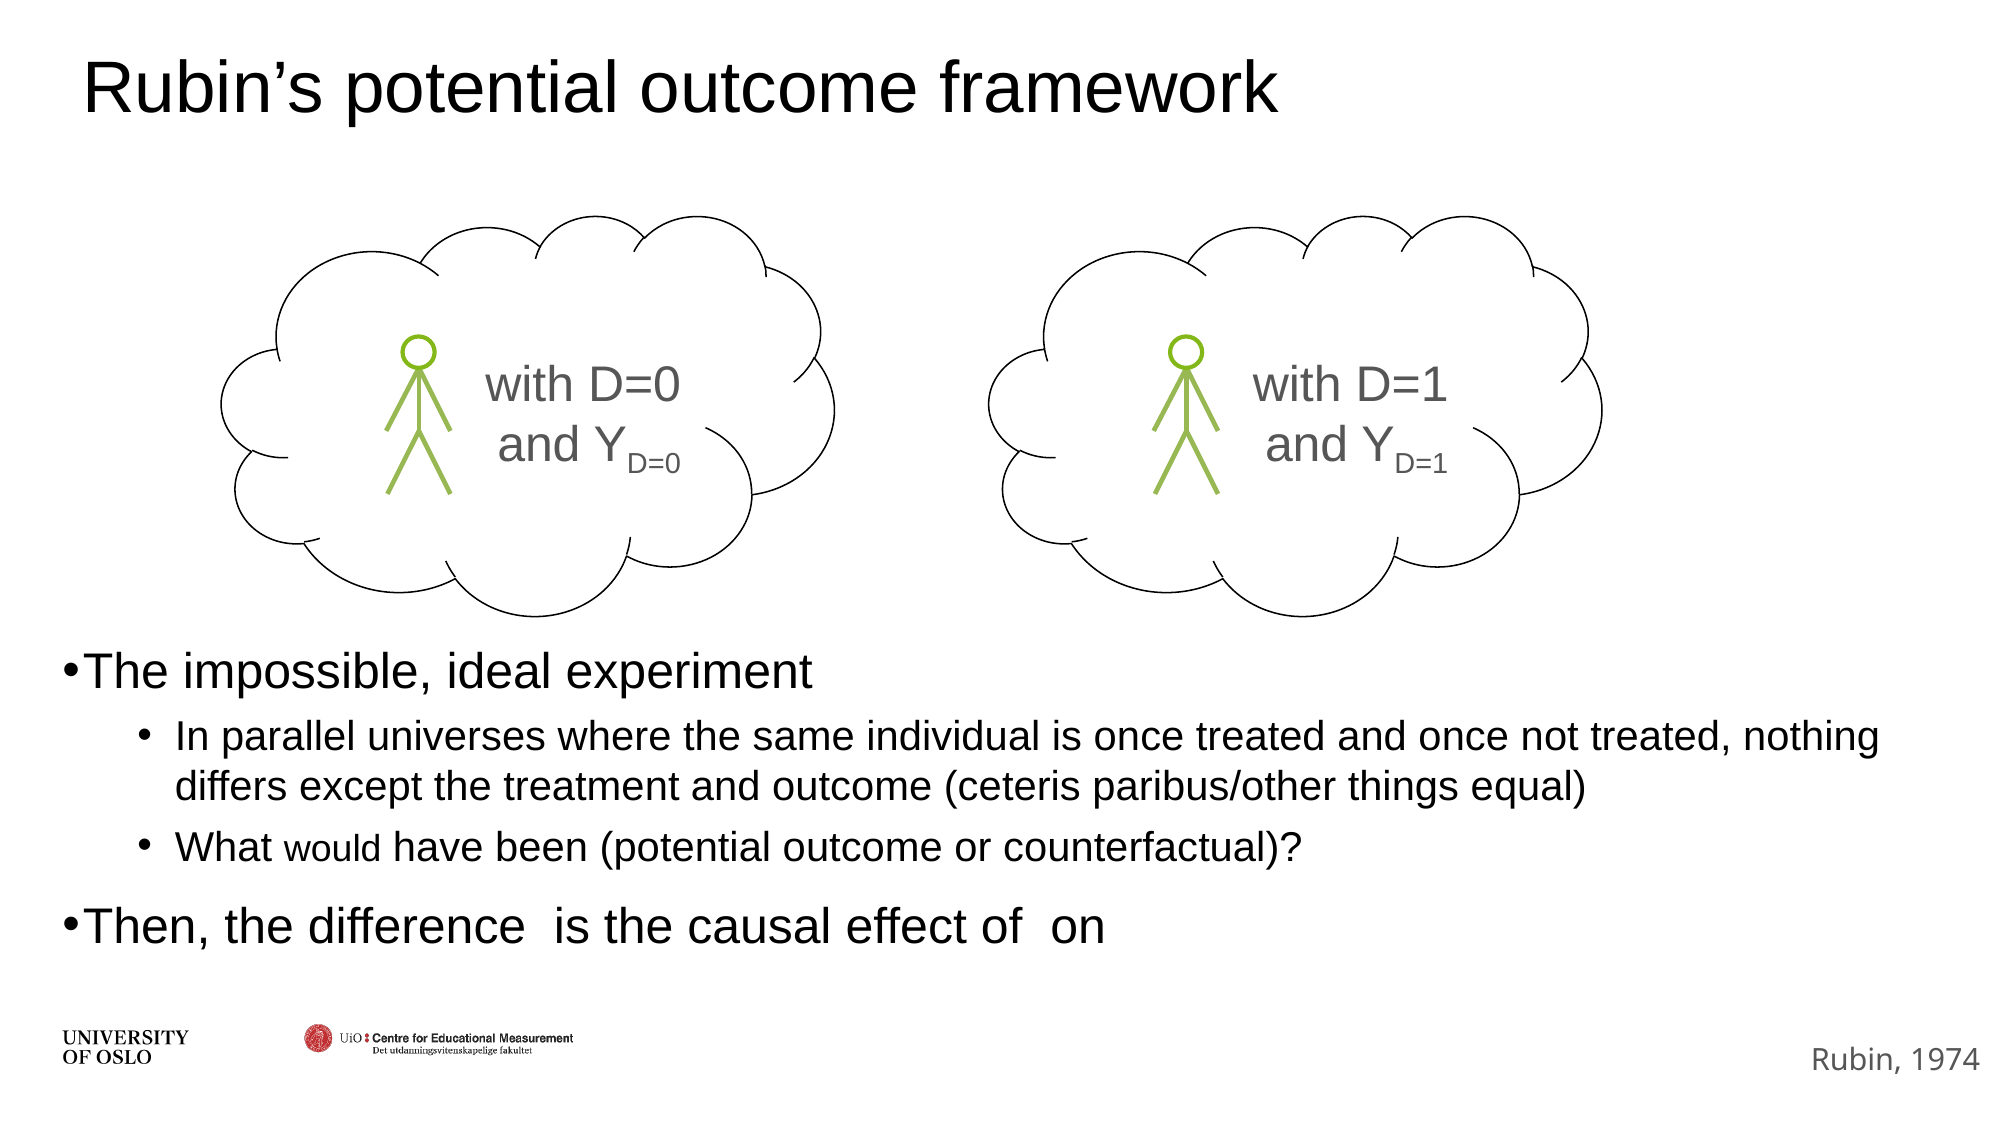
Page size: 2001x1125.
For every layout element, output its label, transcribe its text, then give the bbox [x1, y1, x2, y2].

text_box [221, 216, 835, 617]
title Rubin’s potential outcome framework [62, 26, 1938, 151]
picture [301, 1021, 597, 1067]
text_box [354, 312, 702, 518]
picture [62, 1030, 189, 1064]
text_box [988, 216, 1602, 617]
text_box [1122, 312, 1469, 518]
text_box Rubin, 1974 [1343, 1021, 2000, 1095]
